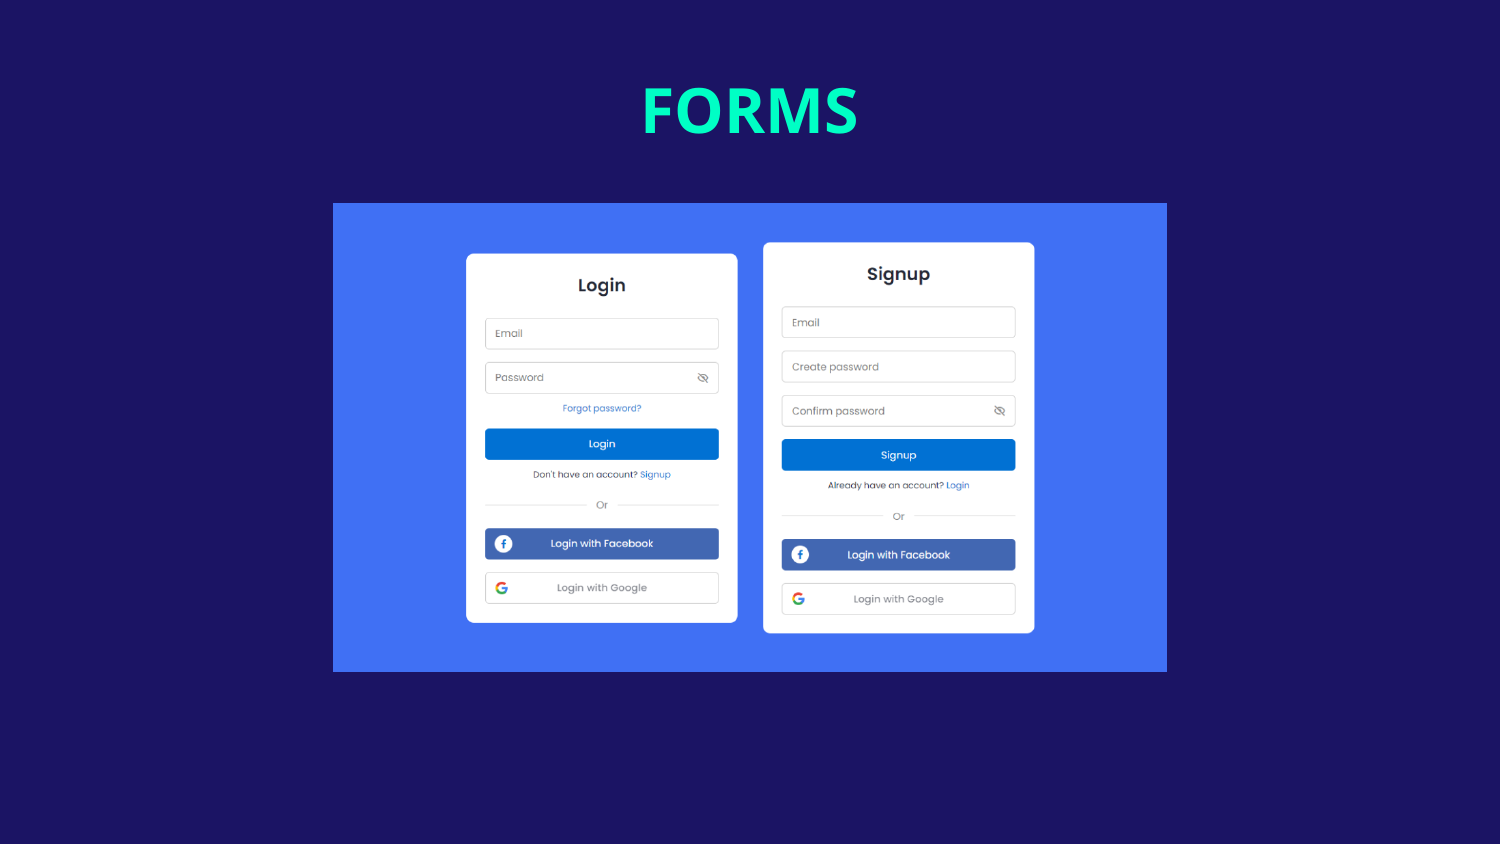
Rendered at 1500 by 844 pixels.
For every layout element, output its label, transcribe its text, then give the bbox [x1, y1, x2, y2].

picture [333, 202, 1167, 672]
title FORMS [209, 56, 1291, 166]
